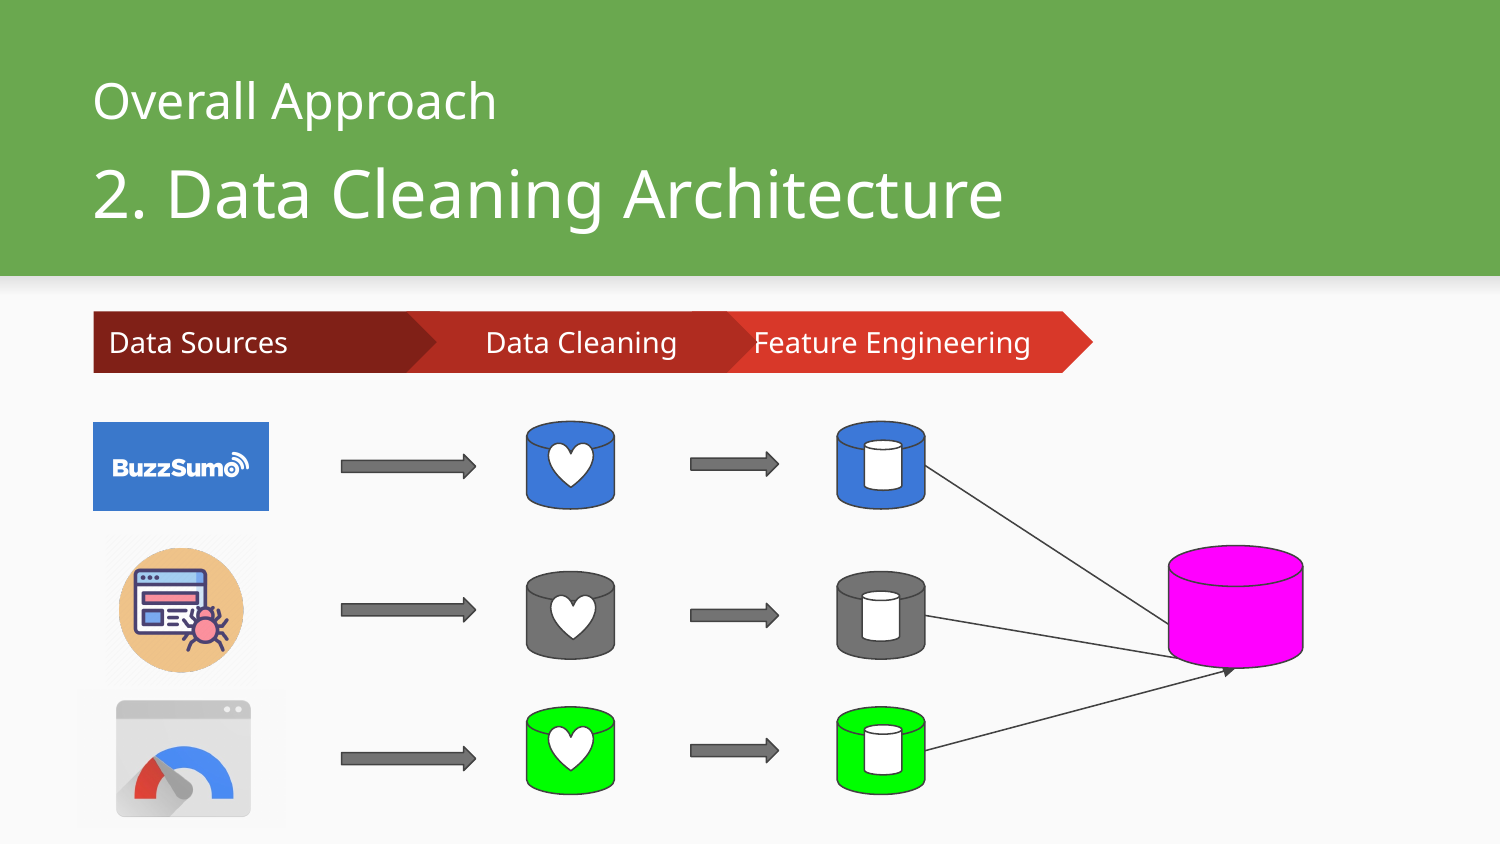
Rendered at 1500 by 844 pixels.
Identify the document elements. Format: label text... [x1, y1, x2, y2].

text_box [1172, 545, 1303, 669]
picture [93, 422, 270, 511]
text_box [924, 465, 1169, 606]
text_box [837, 706, 925, 795]
text_box [341, 746, 476, 771]
text_box [548, 726, 594, 771]
text_box [690, 452, 779, 477]
text_box [690, 738, 779, 763]
text_box [526, 706, 615, 795]
text_box Data Cleaning [406, 311, 758, 373]
text_box Data Sources [93, 311, 436, 373]
text_box [341, 454, 476, 479]
picture [104, 533, 258, 687]
text_box [690, 603, 779, 628]
title Overall Approach [77, 18, 1427, 145]
title 2. Data Cleaning Architecture [77, 145, 1427, 248]
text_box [924, 606, 1169, 751]
text_box Feature Engineering [728, 311, 1094, 373]
text_box [526, 421, 615, 509]
text_box [837, 421, 925, 509]
text_box [864, 724, 902, 775]
picture [77, 689, 286, 829]
text_box [864, 440, 902, 491]
text_box [526, 571, 615, 660]
text_box [341, 597, 476, 622]
text_box [548, 443, 594, 488]
text_box [862, 591, 900, 642]
text_box [837, 571, 919, 660]
text_box [550, 595, 596, 640]
